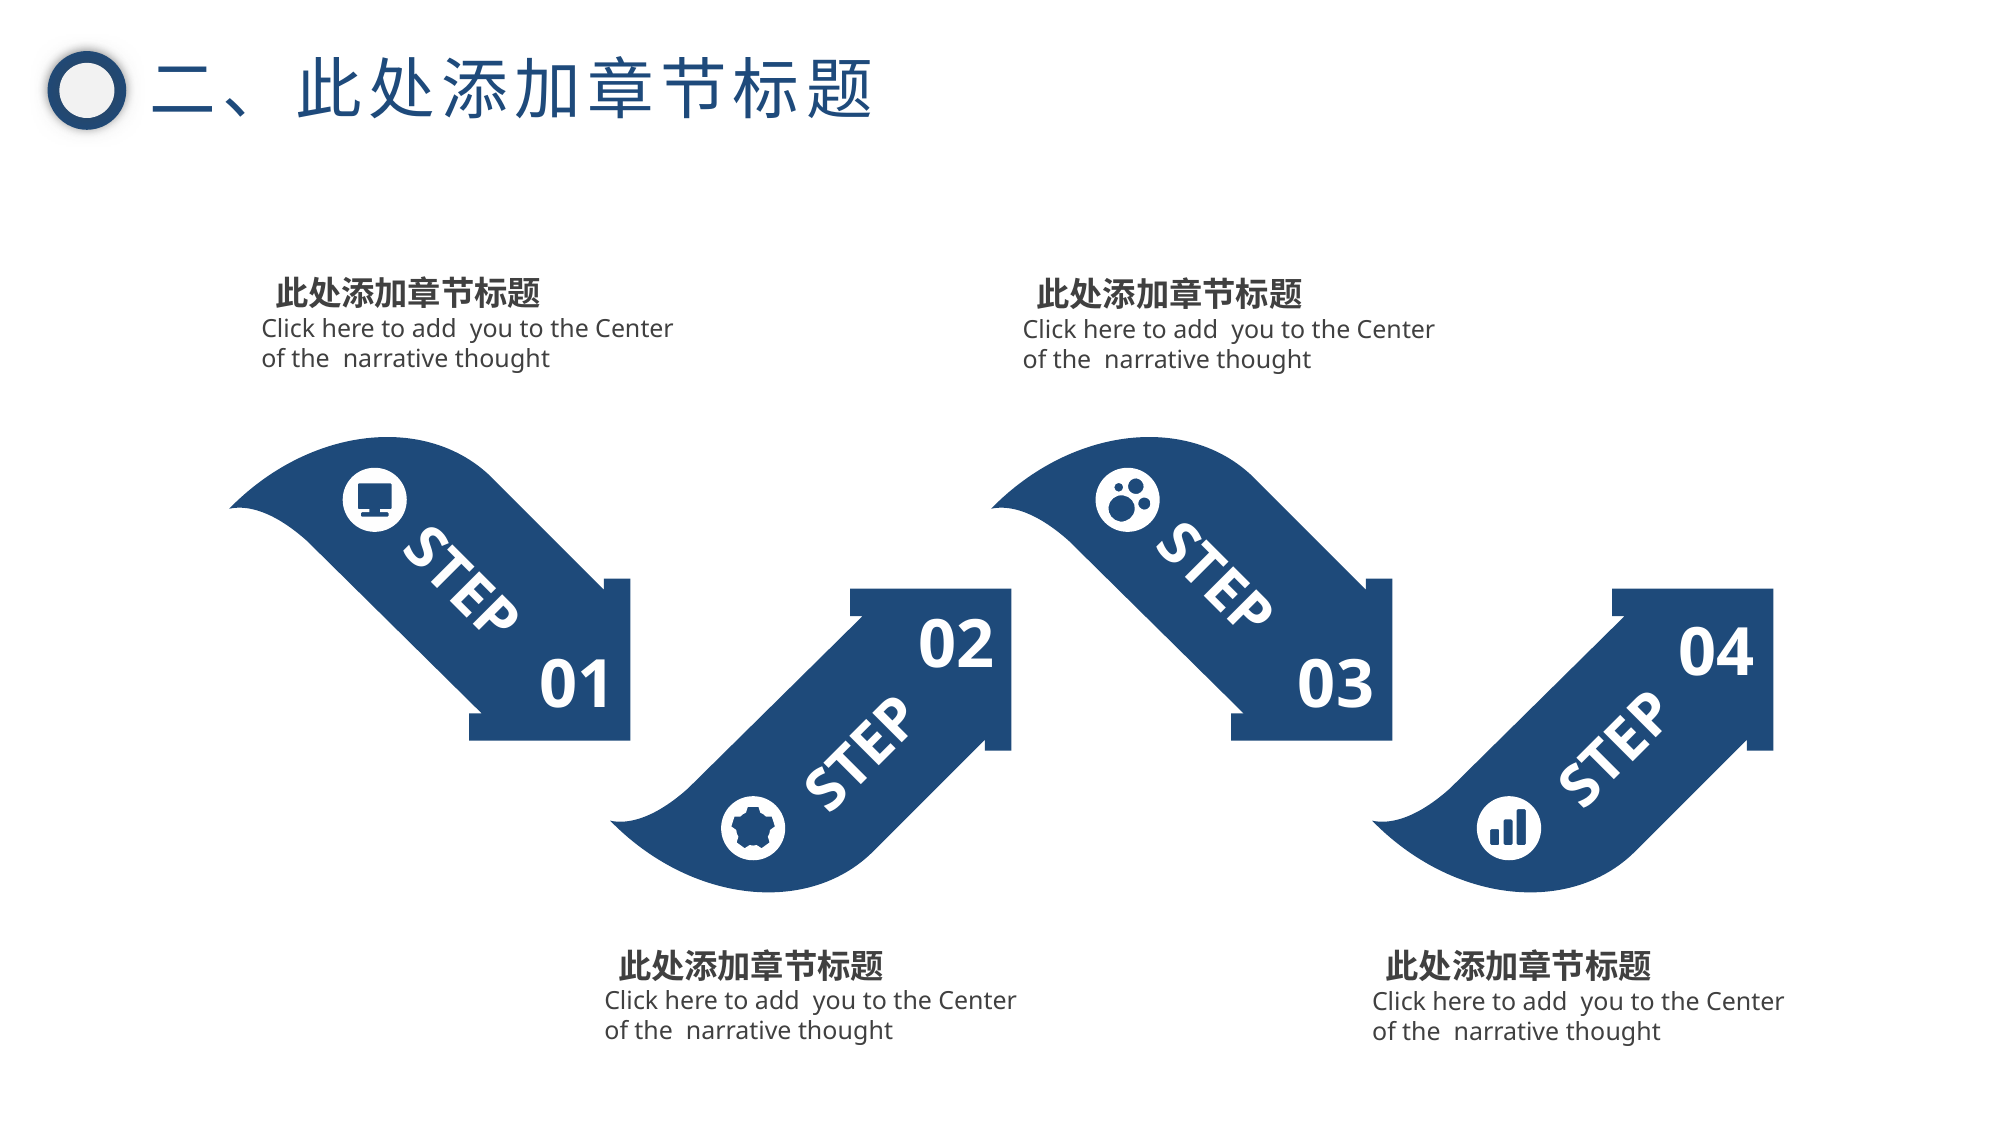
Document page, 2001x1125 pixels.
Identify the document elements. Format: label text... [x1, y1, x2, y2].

text_box 04 [1663, 601, 1771, 697]
text_box 此处添加章节标题 Click here to add you to the Center of the narrative thought [1007, 265, 1458, 446]
text_box 01 [524, 633, 631, 729]
text_box 02 [903, 593, 1010, 689]
text_box STEP [772, 663, 949, 840]
text_box 此处添加章节标题 Click here to add you to the Center of the narrative thought [589, 937, 1040, 1117]
text_box [607, 587, 1013, 894]
text_box [721, 796, 786, 861]
text_box [1095, 467, 1160, 532]
text_box STEP [1526, 658, 1703, 835]
text_box 此处添加章节标题 Click here to add you to the Center of the narrative thought [246, 264, 696, 445]
text_box [1476, 796, 1542, 861]
text_box [226, 445, 632, 742]
text_box [988, 446, 1394, 742]
text_box STEP [1129, 489, 1307, 666]
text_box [47, 51, 127, 130]
text_box 二、此处添加章节标题 [138, 41, 957, 133]
text_box [1369, 587, 1775, 894]
text_box [342, 467, 407, 532]
text_box 此处添加章节标题 Click here to add you to the Center of the narrative thought [1357, 938, 1807, 1118]
text_box 03 [1282, 633, 1390, 728]
text_box STEP [376, 493, 553, 671]
